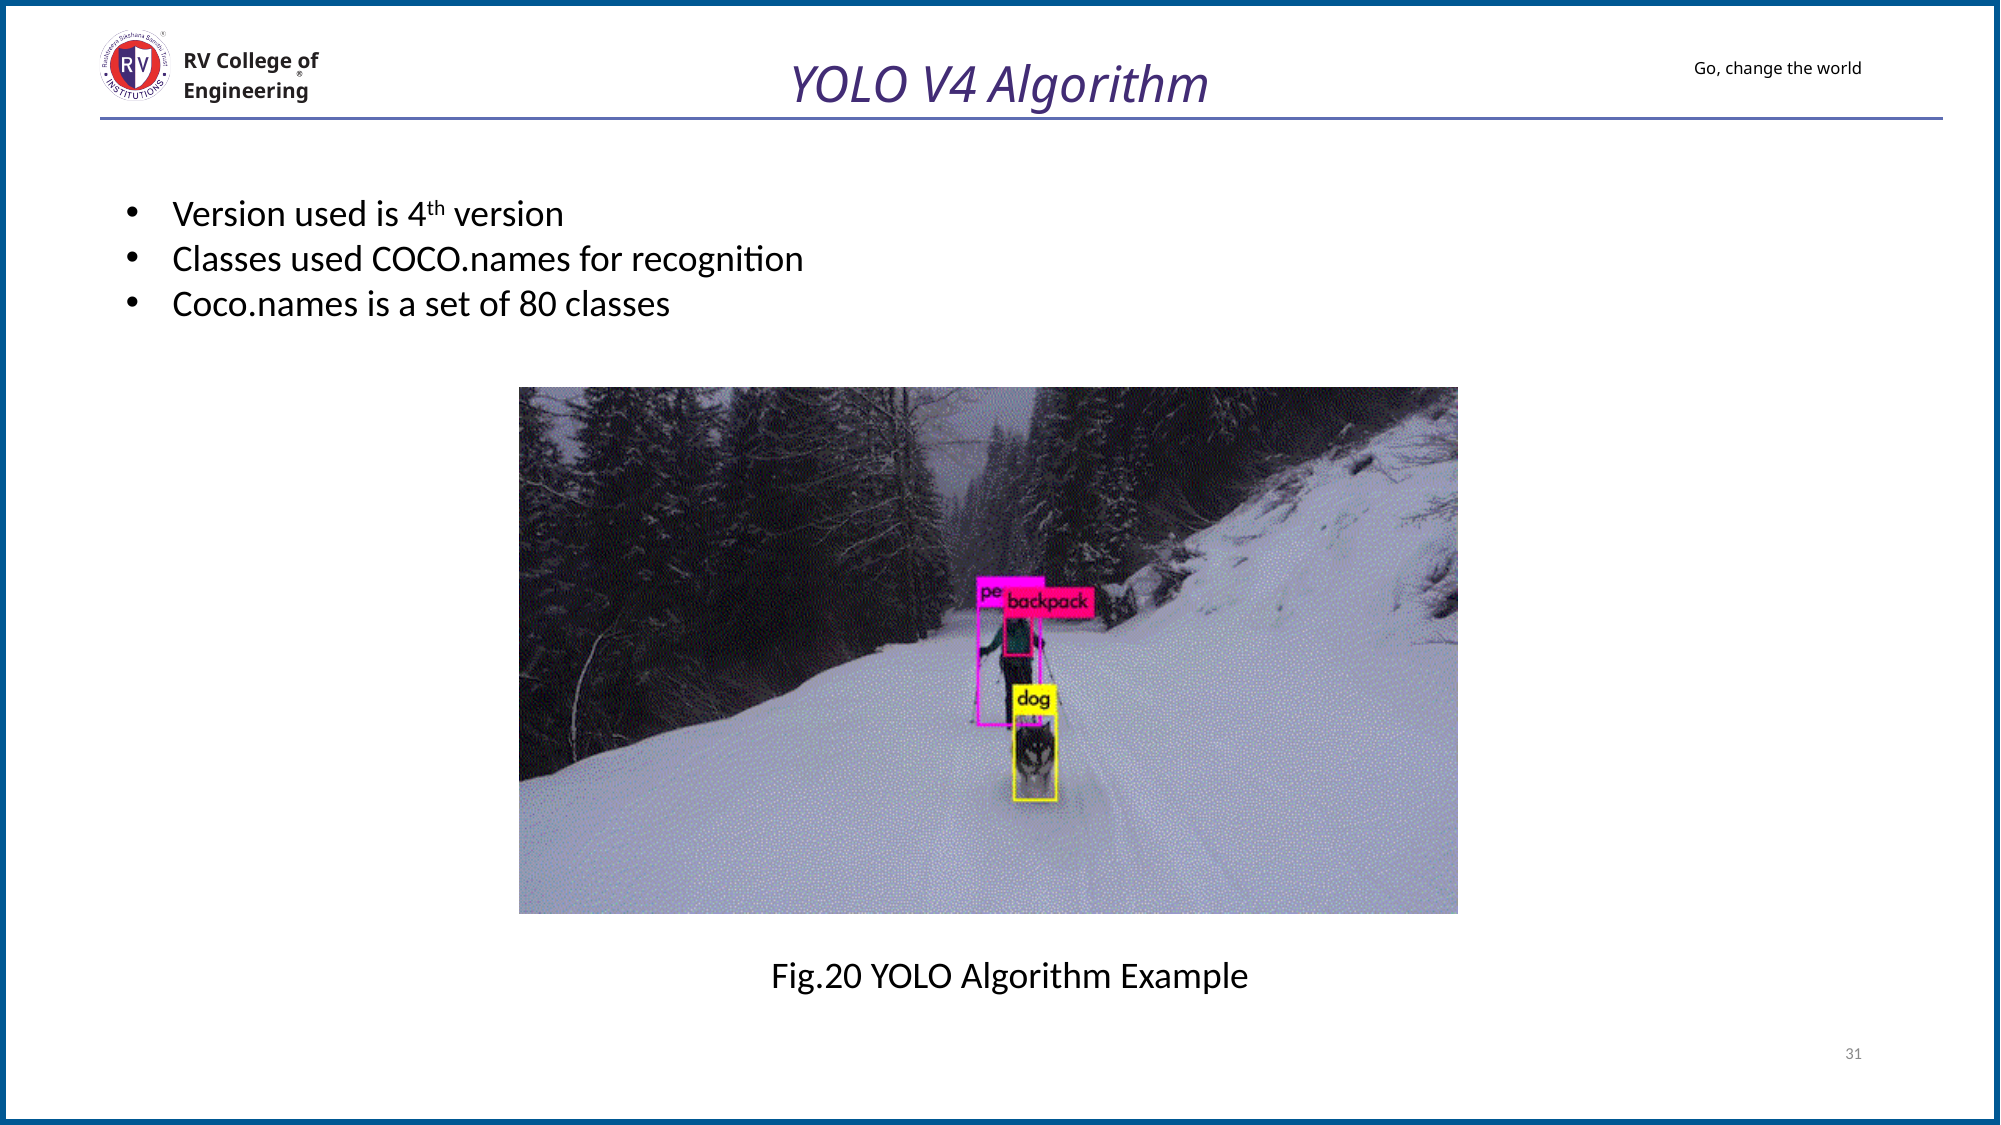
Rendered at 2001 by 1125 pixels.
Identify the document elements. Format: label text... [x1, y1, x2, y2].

picture [519, 387, 1458, 914]
slide_number 31 [1412, 1042, 1863, 1103]
text_box Fig.20 YOLO Algorithm Example [535, 943, 1486, 1003]
text_box [99, 29, 135, 101]
text_box [135, 24, 1909, 117]
text_box [0, 0, 2000, 1125]
text_box Version used is 4th version Classes used COCO.names for recognition Coco.names is a set of 80 classes [111, 181, 1933, 377]
text_box YOLO V4 Algorithm [137, 59, 1863, 181]
